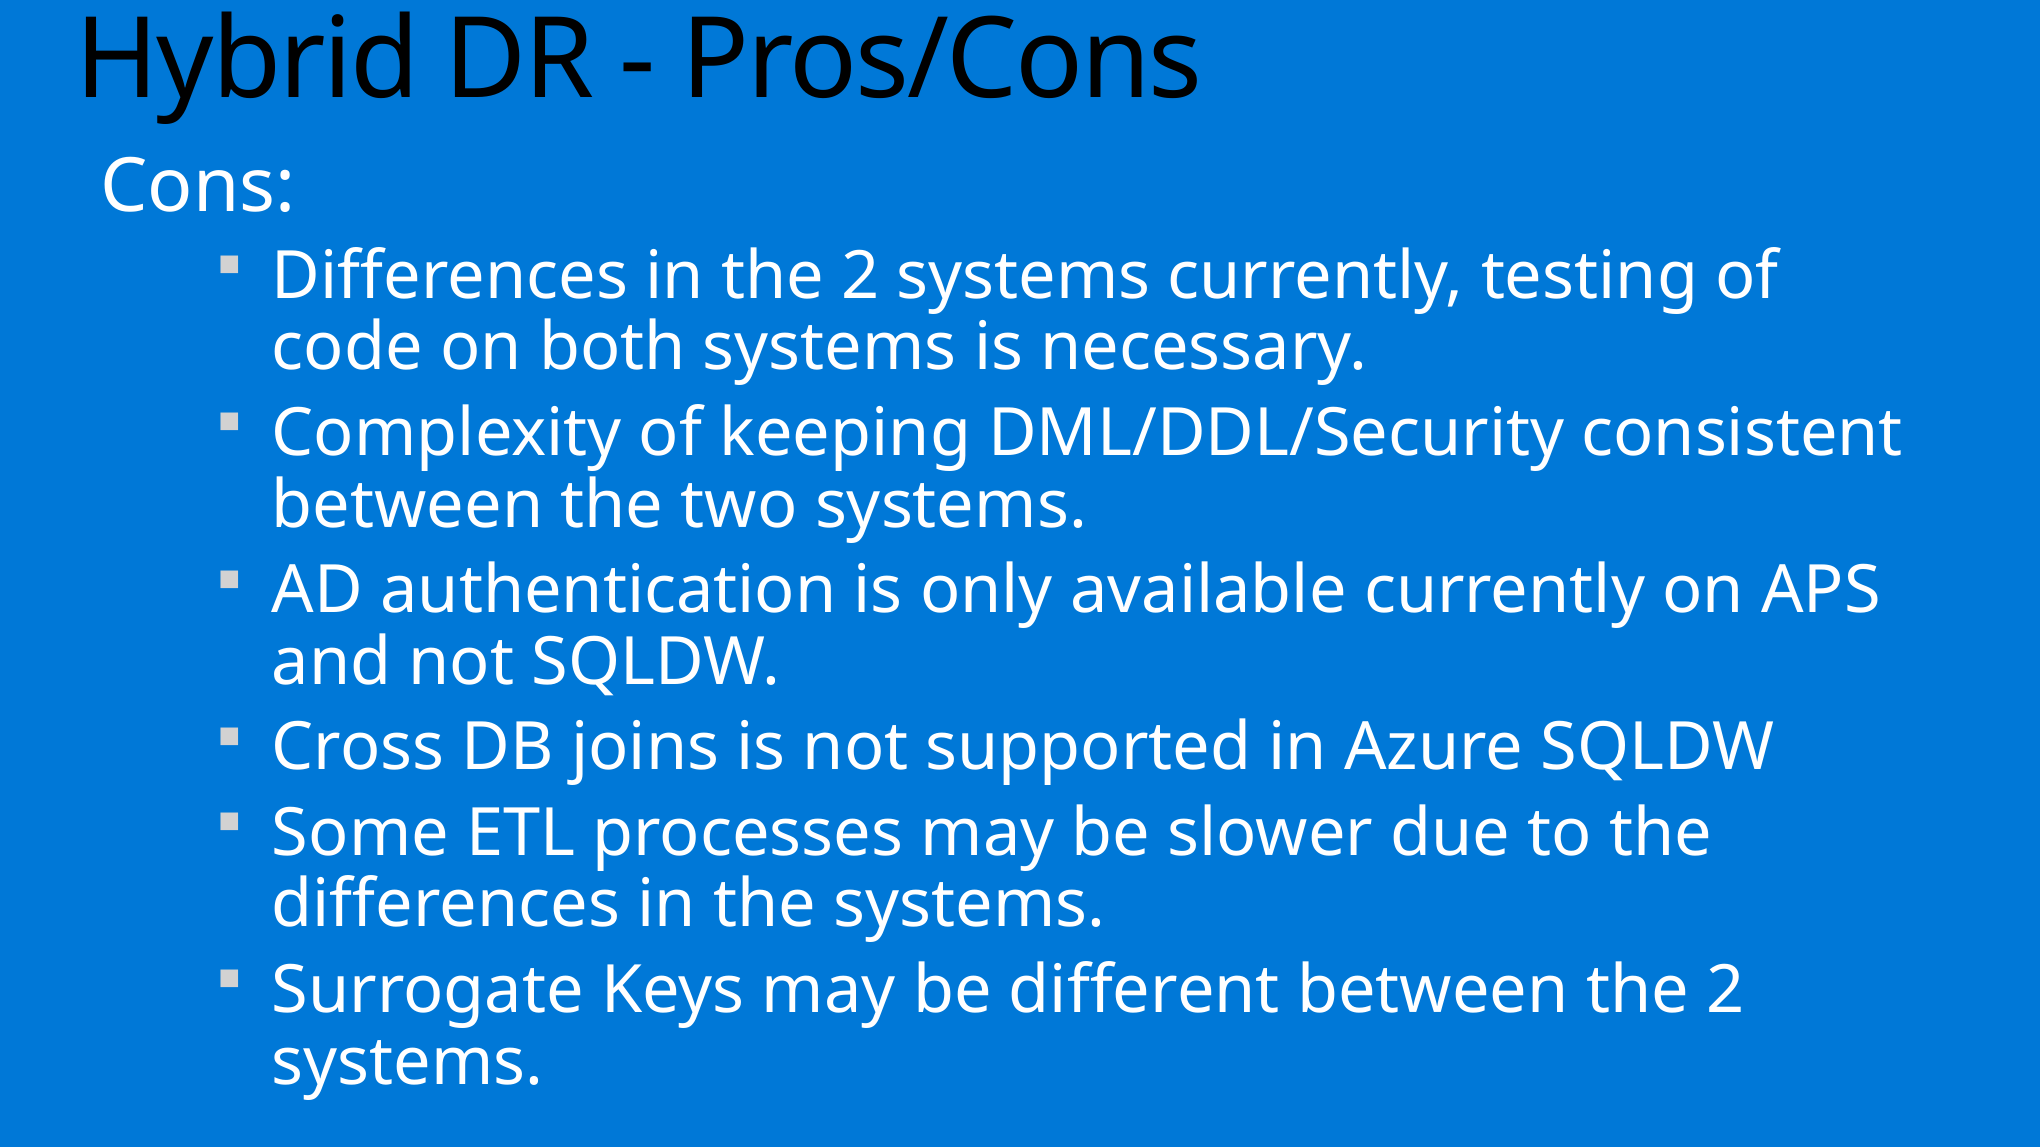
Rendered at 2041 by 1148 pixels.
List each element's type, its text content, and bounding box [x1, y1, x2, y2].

list Cons: Differences in the 2 systems currently, testing of code on both systems is necessary. Complexity of keeping DML/DDL/Security consistent between the two systems. AD authentication is only available currently on APS and not SQLDW. Cross DB joins is not supported in Azure SQLDW Some ETL processes may be slower due to the differences in the systems. Surrogate Keys may be different between the 2 systems. [75, 130, 1942, 1114]
title Hybrid DR - Pros/Cons [75, 0, 1942, 123]
